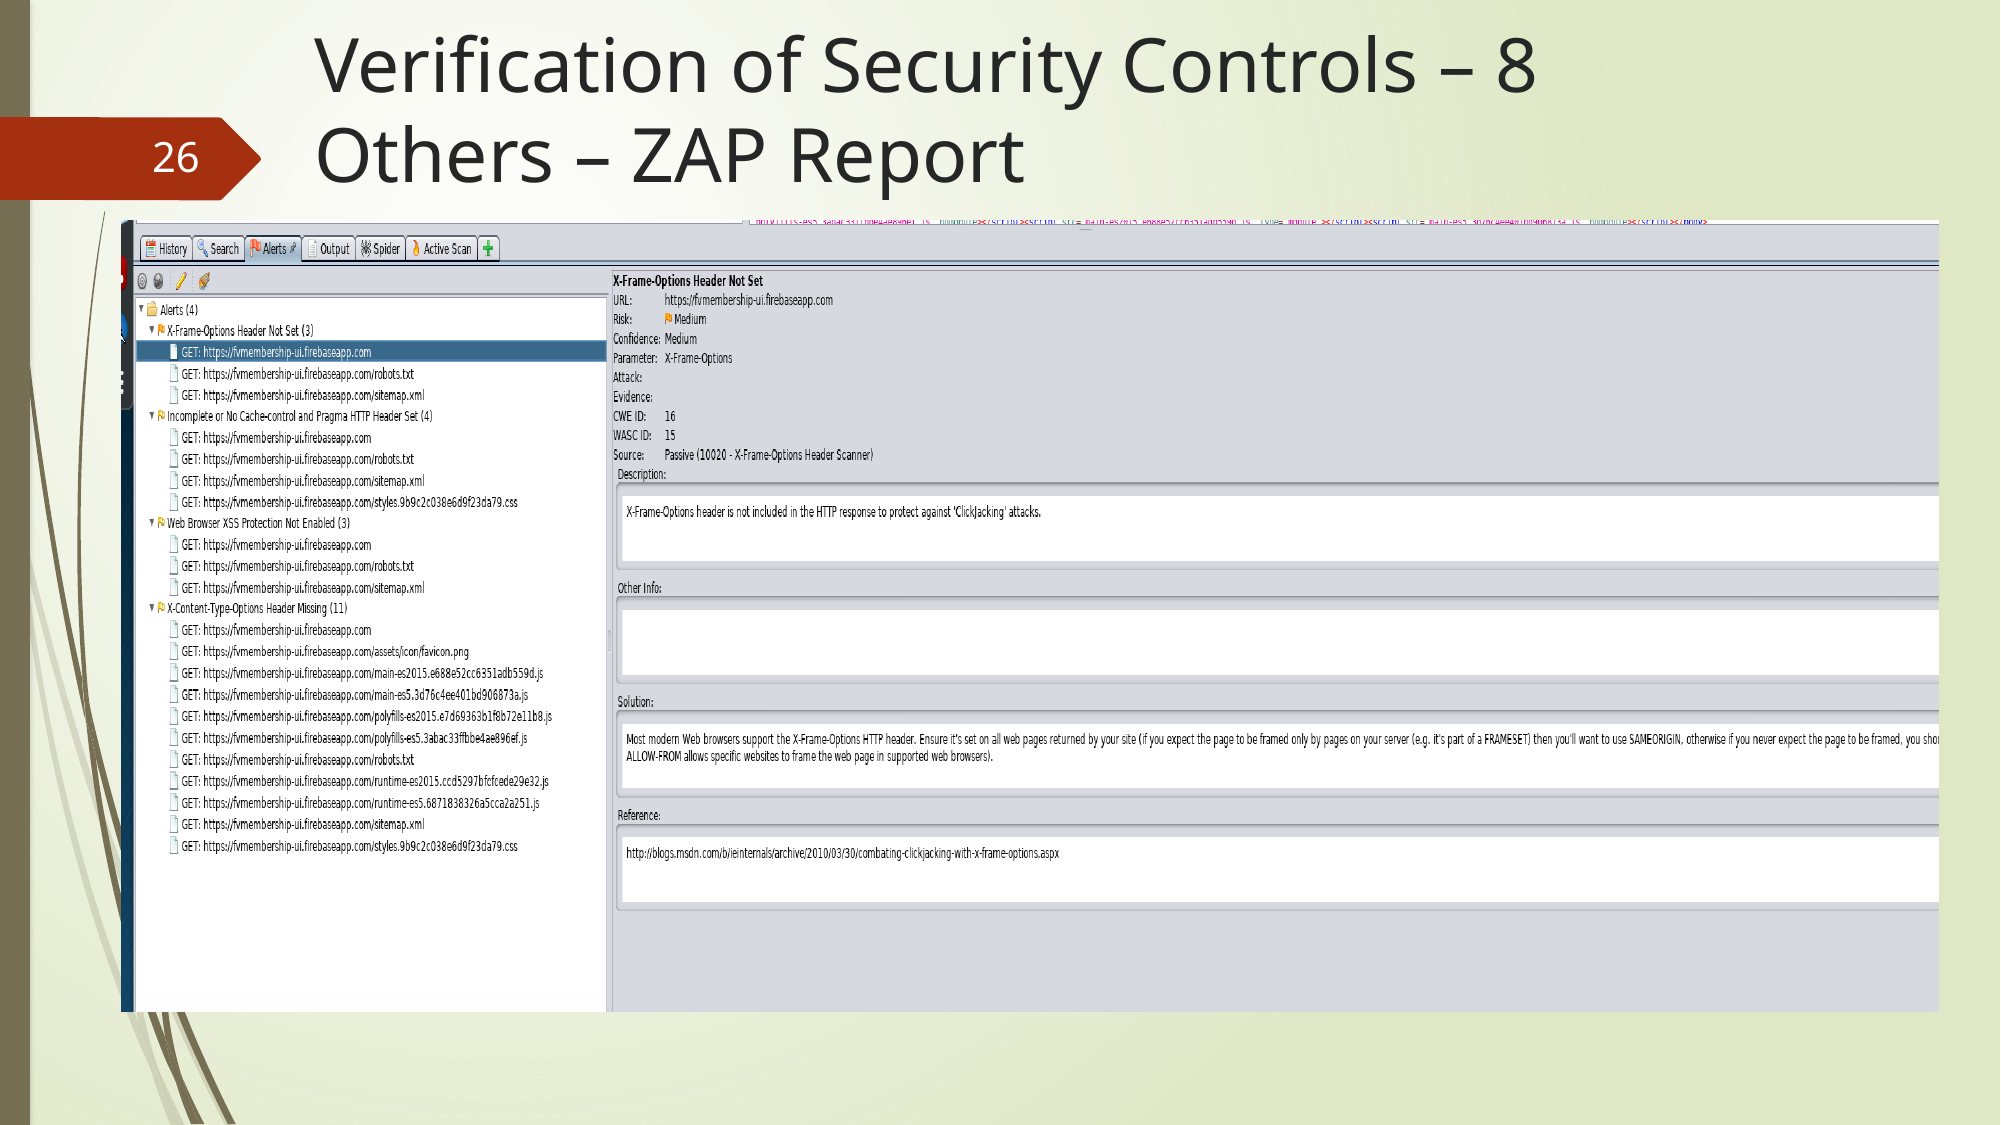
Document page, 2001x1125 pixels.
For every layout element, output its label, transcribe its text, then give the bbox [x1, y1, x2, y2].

slide_number 26 [87, 129, 216, 190]
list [121, 219, 1939, 1012]
title Verification of Security Controls – 8 Others – ZAP Report [299, 10, 1762, 217]
